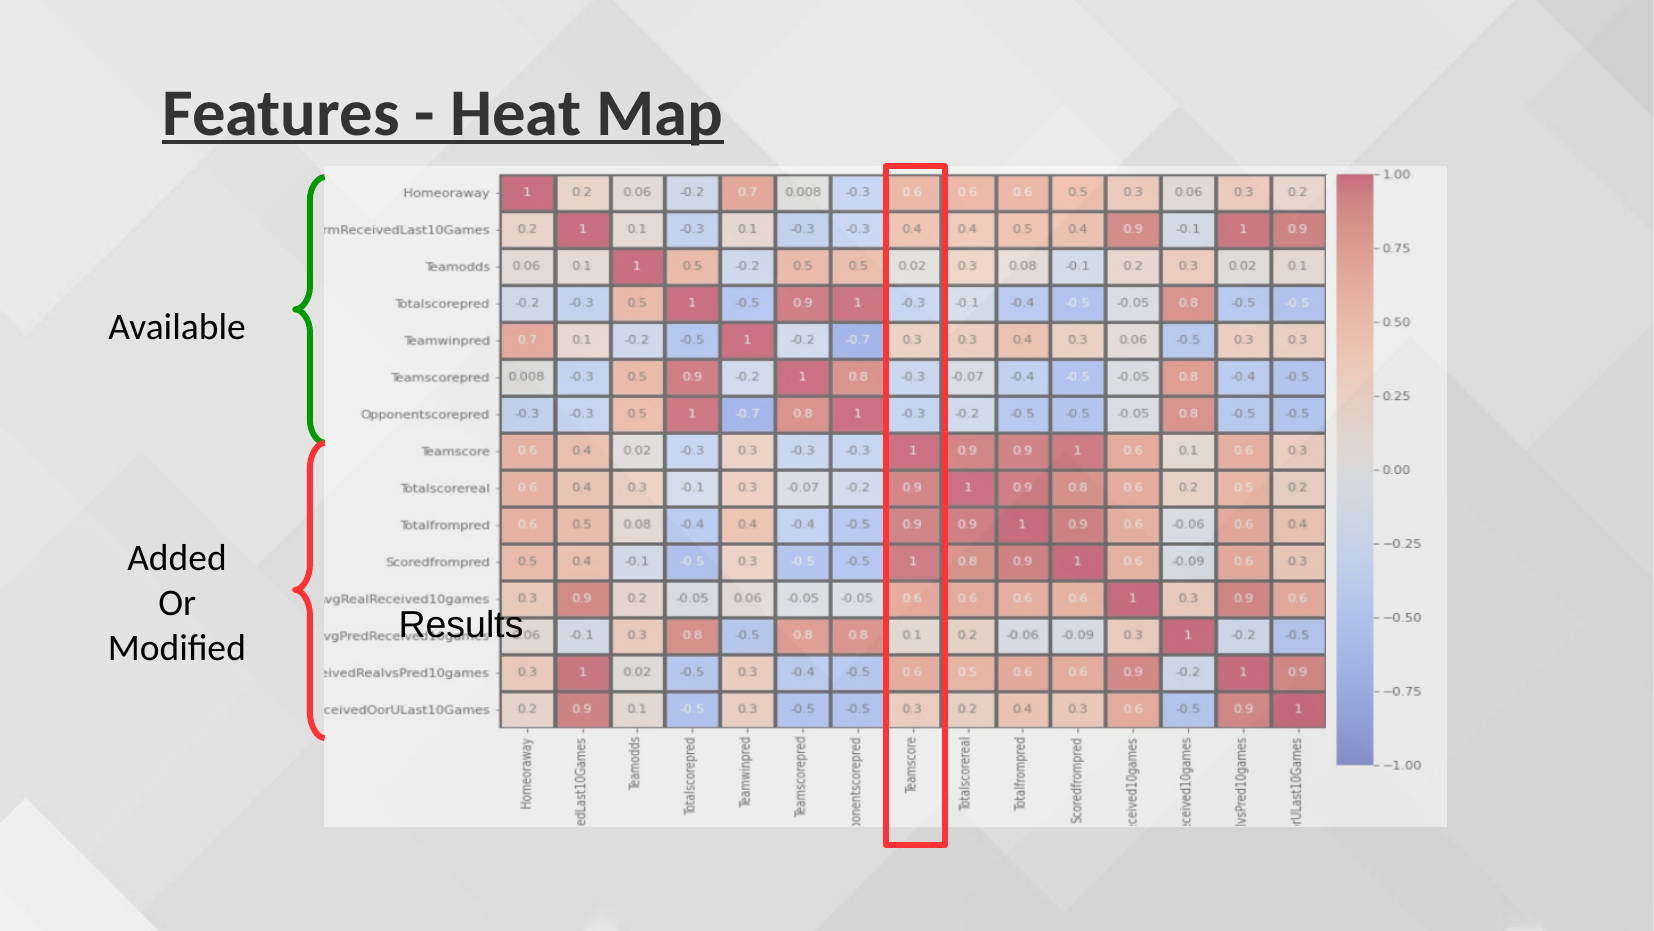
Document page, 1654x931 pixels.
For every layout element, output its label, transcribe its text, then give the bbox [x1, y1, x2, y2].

text_box [885, 835, 945, 846]
text_box Features - Heat Map [147, 61, 945, 119]
text_box [295, 445, 319, 736]
text_box Added Or Modified [88, 525, 266, 709]
text_box [295, 179, 319, 441]
picture [0, 0, 1654, 931]
text_box Available [88, 295, 266, 355]
